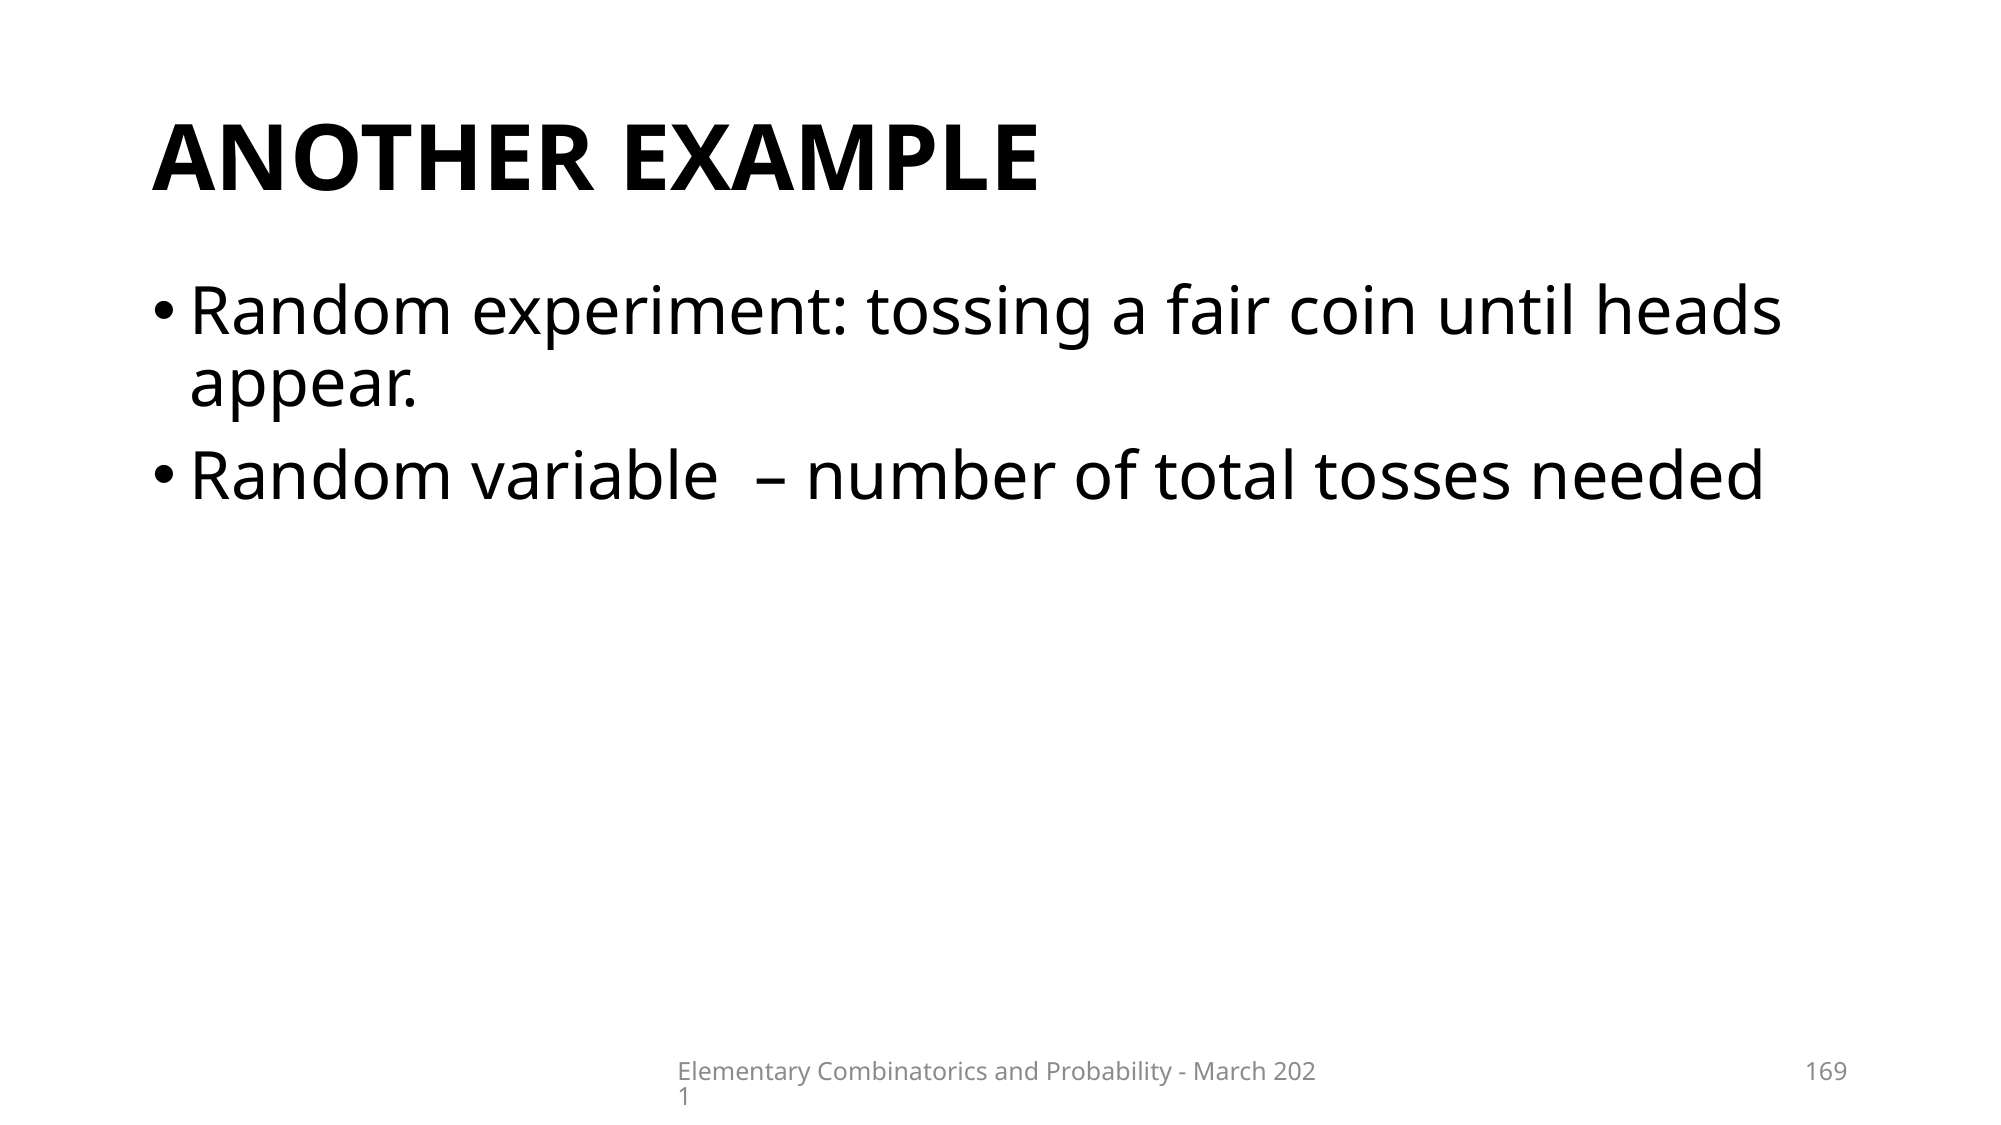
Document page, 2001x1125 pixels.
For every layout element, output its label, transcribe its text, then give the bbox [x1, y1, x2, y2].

title Another example [137, 52, 1863, 270]
slide_number 169 [1412, 1042, 1863, 1103]
footer Elementary Combinatorics and Probability - March 2021 [662, 1042, 1338, 1103]
